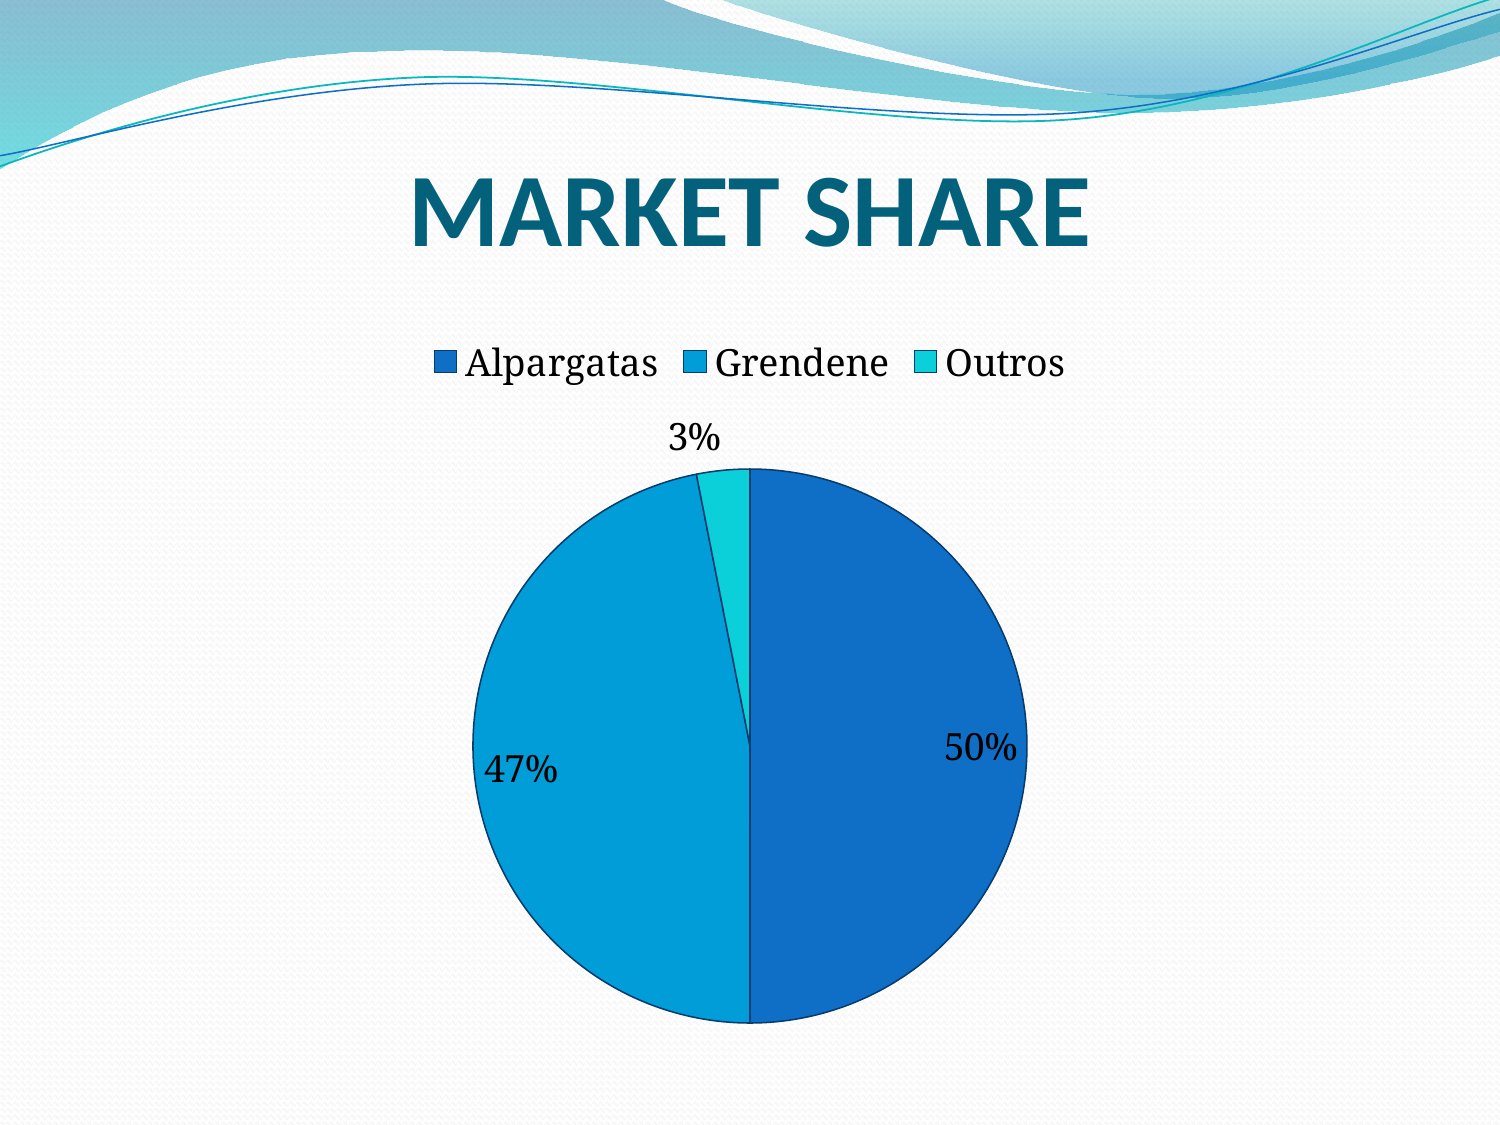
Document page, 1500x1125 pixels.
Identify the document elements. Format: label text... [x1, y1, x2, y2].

chart [74, 317, 1426, 1038]
title MARKET SHARE [75, 115, 1425, 268]
